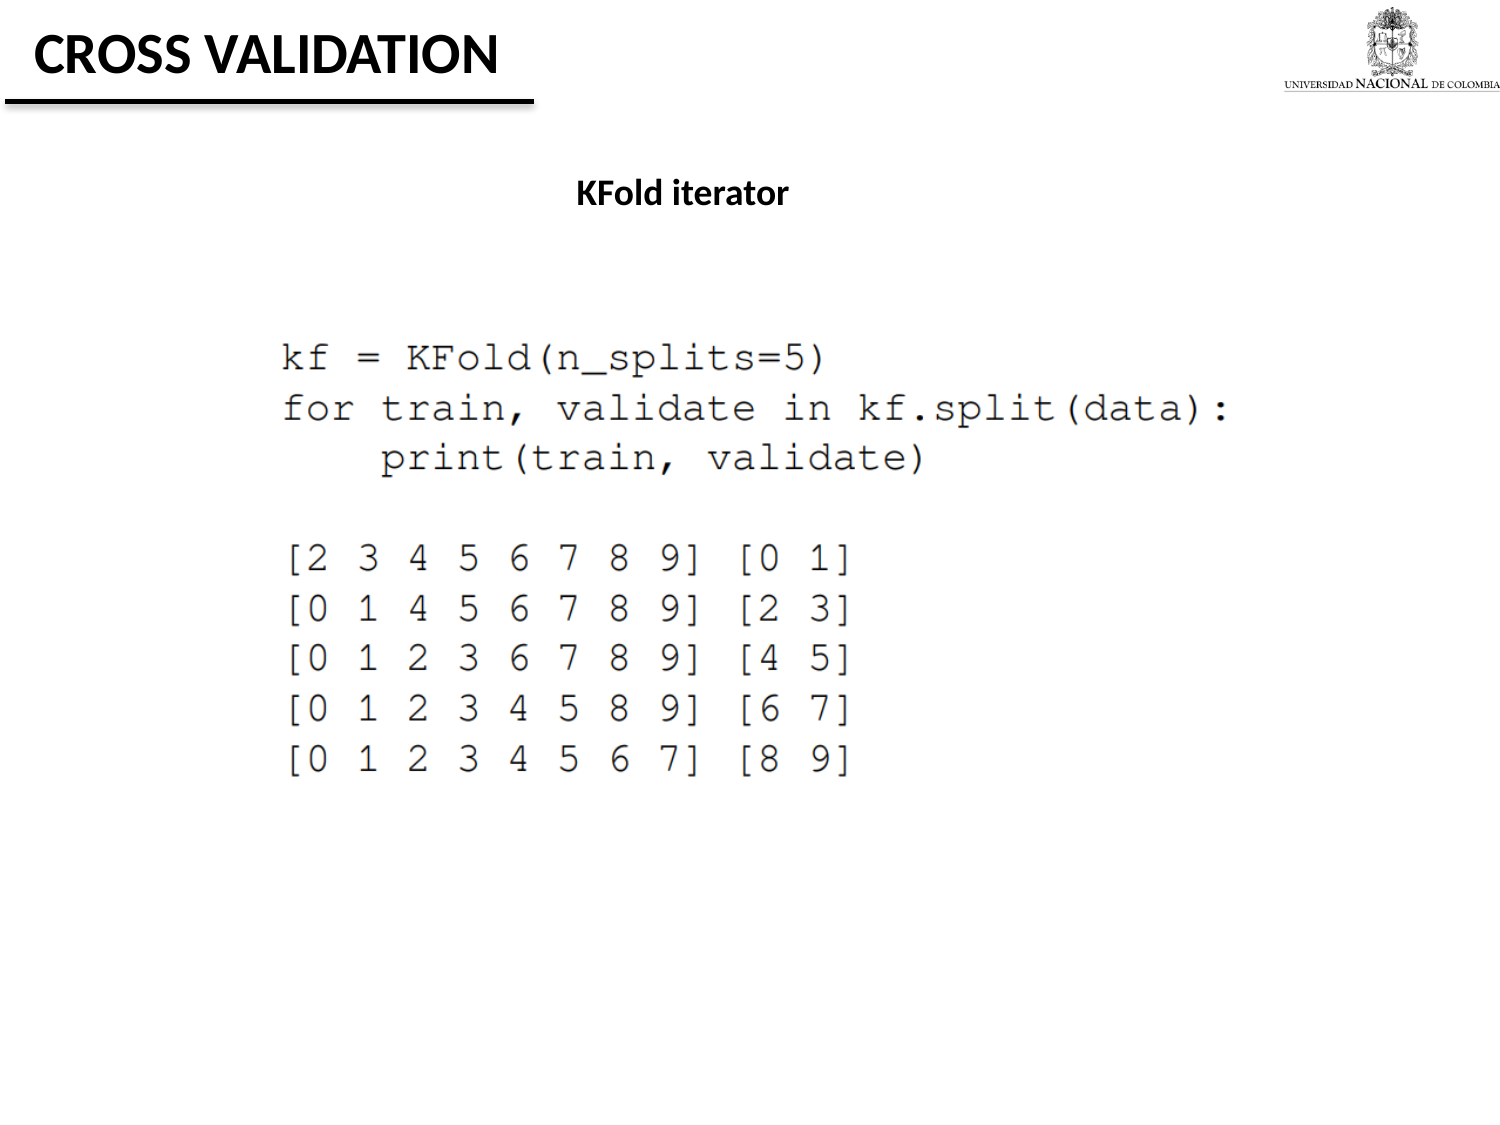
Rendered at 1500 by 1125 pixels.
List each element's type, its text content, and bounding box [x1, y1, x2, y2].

text_box KFold iterator [561, 160, 805, 221]
picture [1283, 6, 1500, 94]
text_box CROSS VALIDATION [19, 7, 515, 93]
picture [232, 313, 1268, 812]
